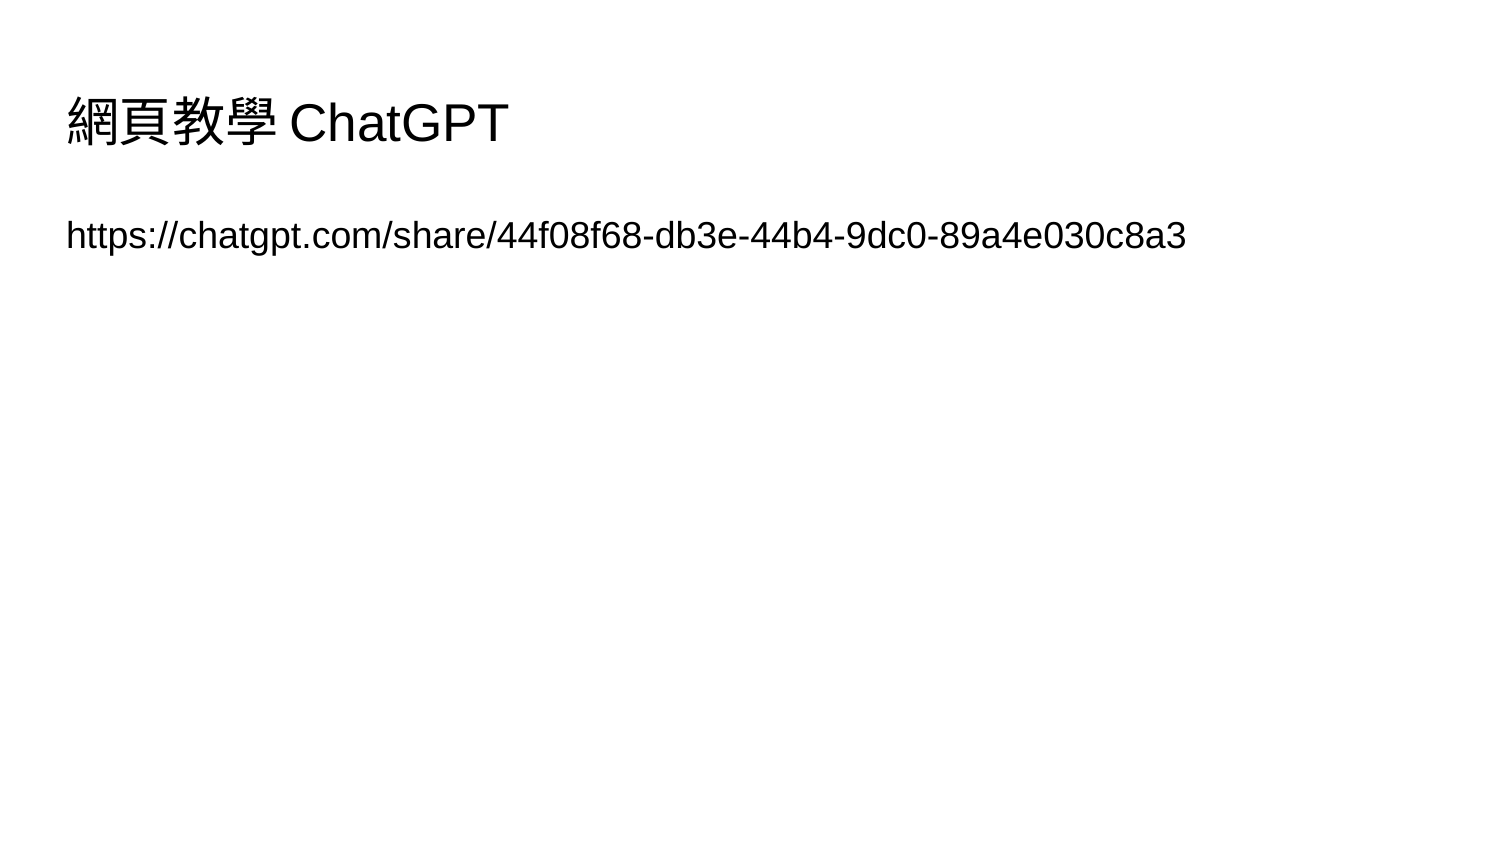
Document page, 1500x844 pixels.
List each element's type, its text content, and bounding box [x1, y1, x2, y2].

title 網頁教學ChatGPT [51, 72, 1449, 167]
list https://chatgpt.com/share/44f08f68-db3e-44b4-9dc0-89a4e030c8a3 [51, 189, 1449, 750]
